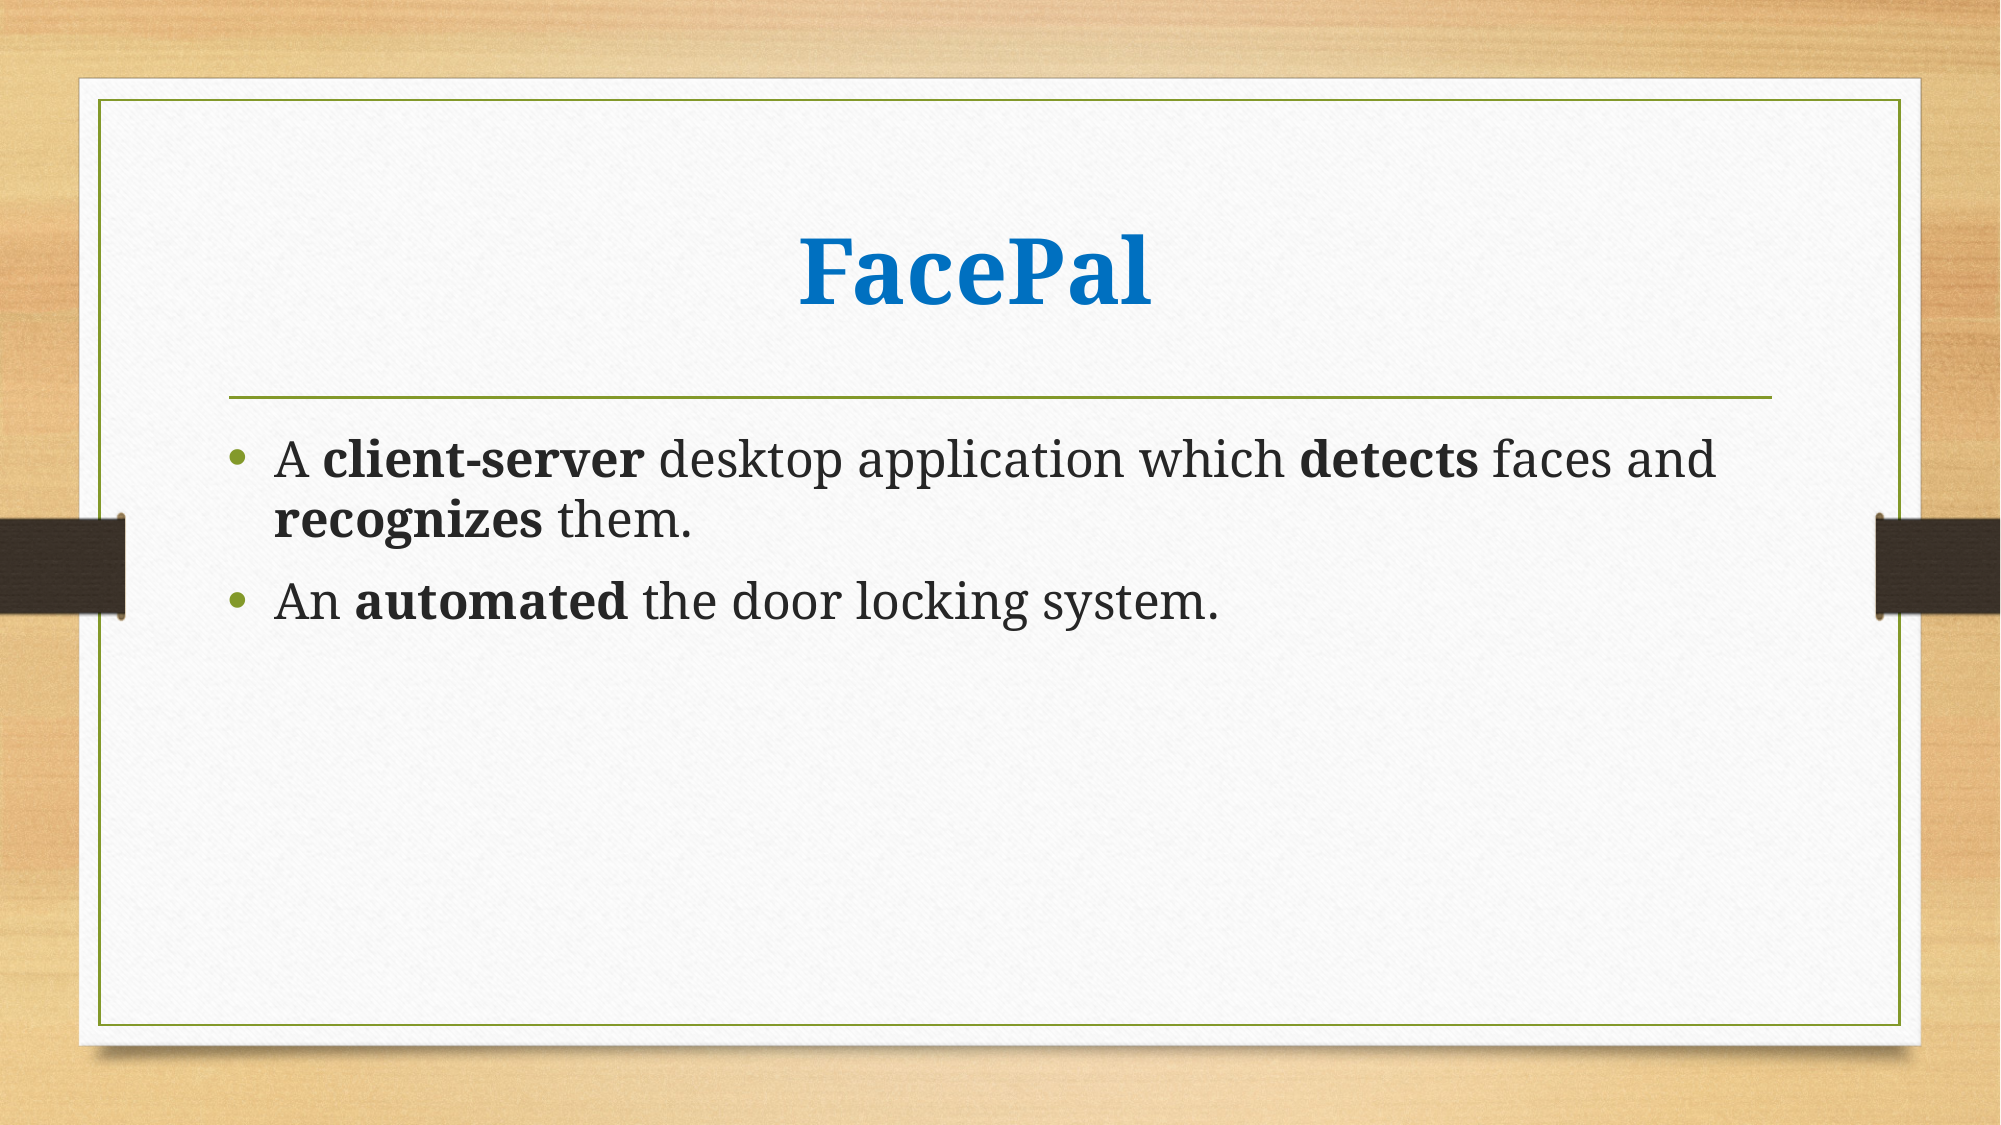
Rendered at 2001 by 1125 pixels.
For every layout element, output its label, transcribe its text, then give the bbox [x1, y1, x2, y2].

picture [0, 0, 2001, 1125]
title FacePal [212, 161, 1788, 375]
list A client-server desktop application which detects faces and recognizes them. An automated the door locking system. [212, 419, 1788, 964]
